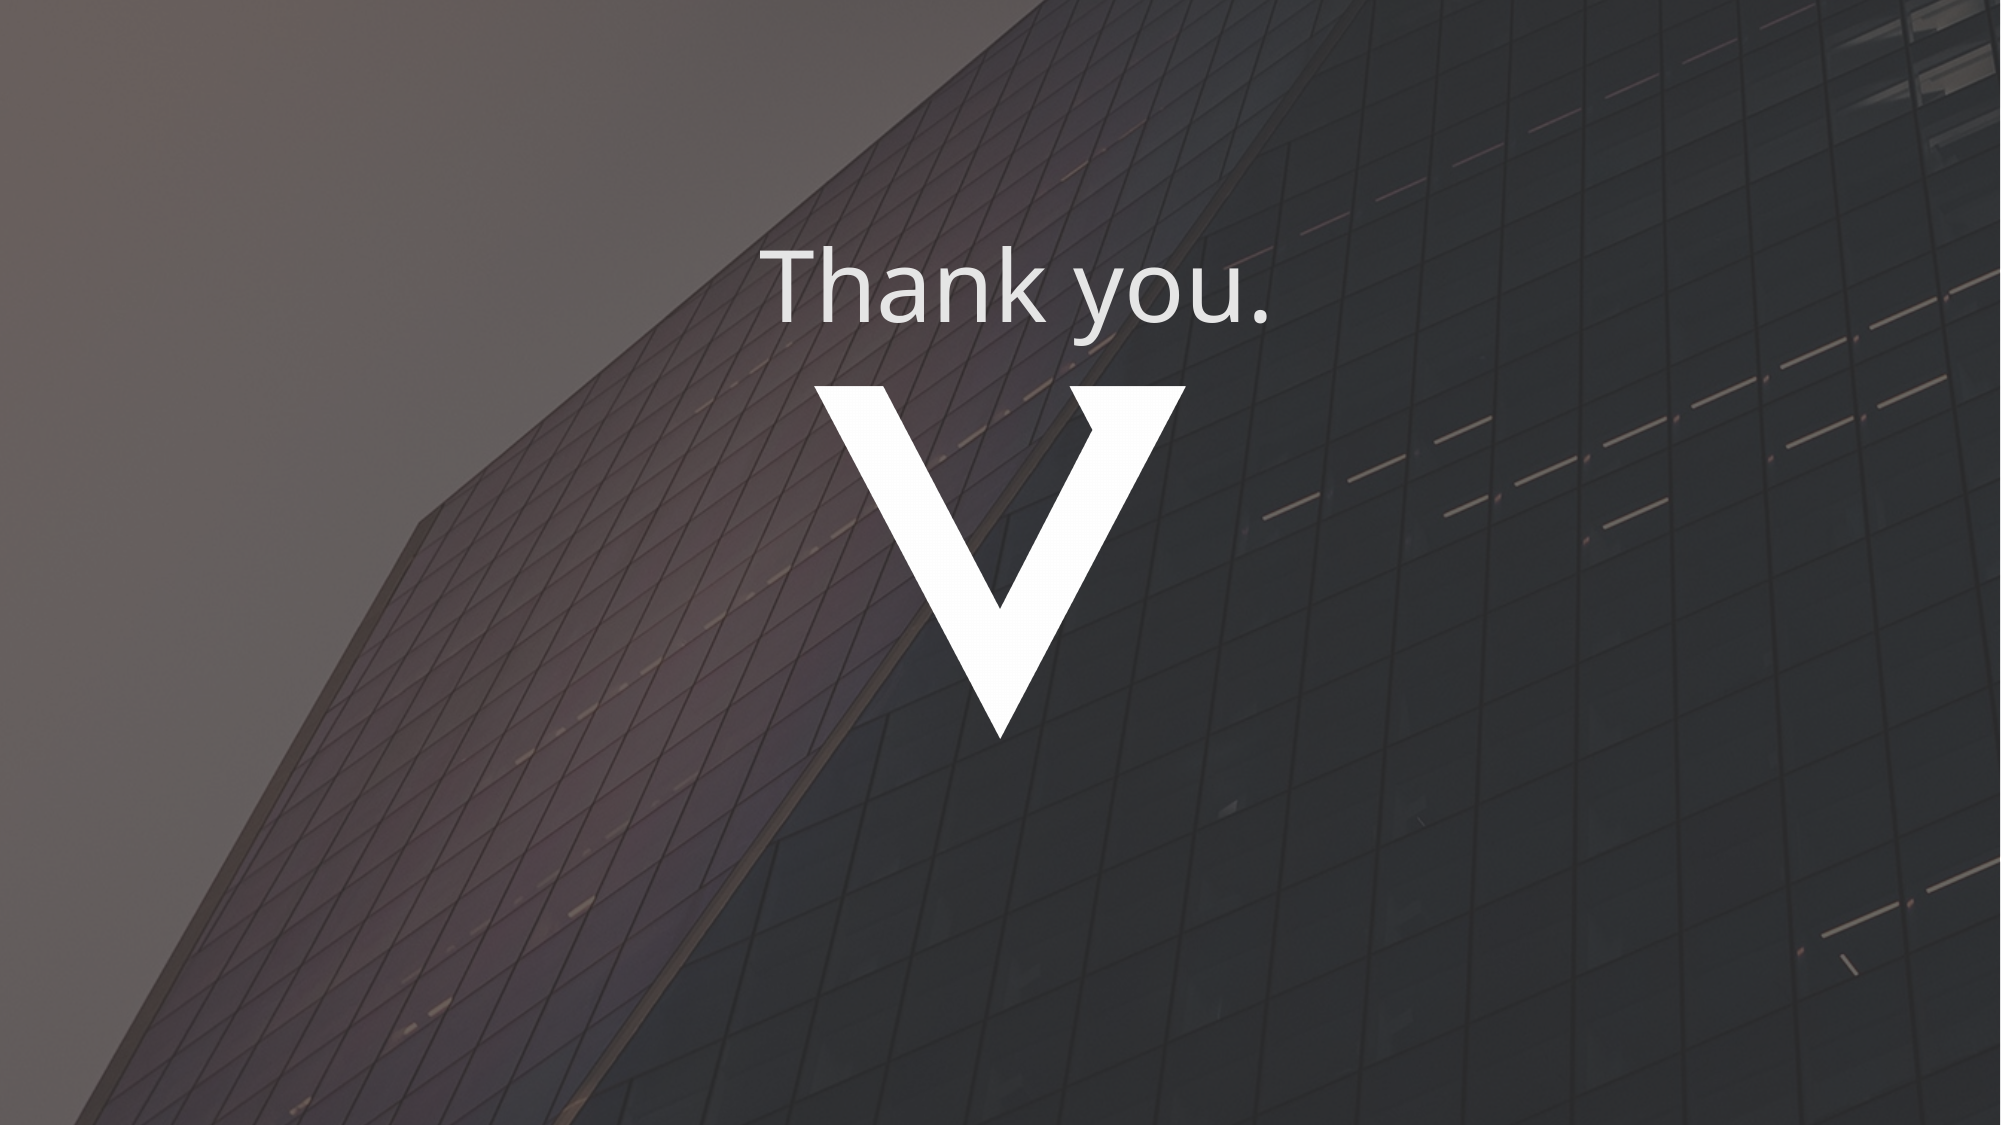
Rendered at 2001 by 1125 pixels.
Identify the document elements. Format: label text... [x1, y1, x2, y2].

picture [814, 386, 1186, 739]
text_box Thank you. [744, 215, 1760, 351]
